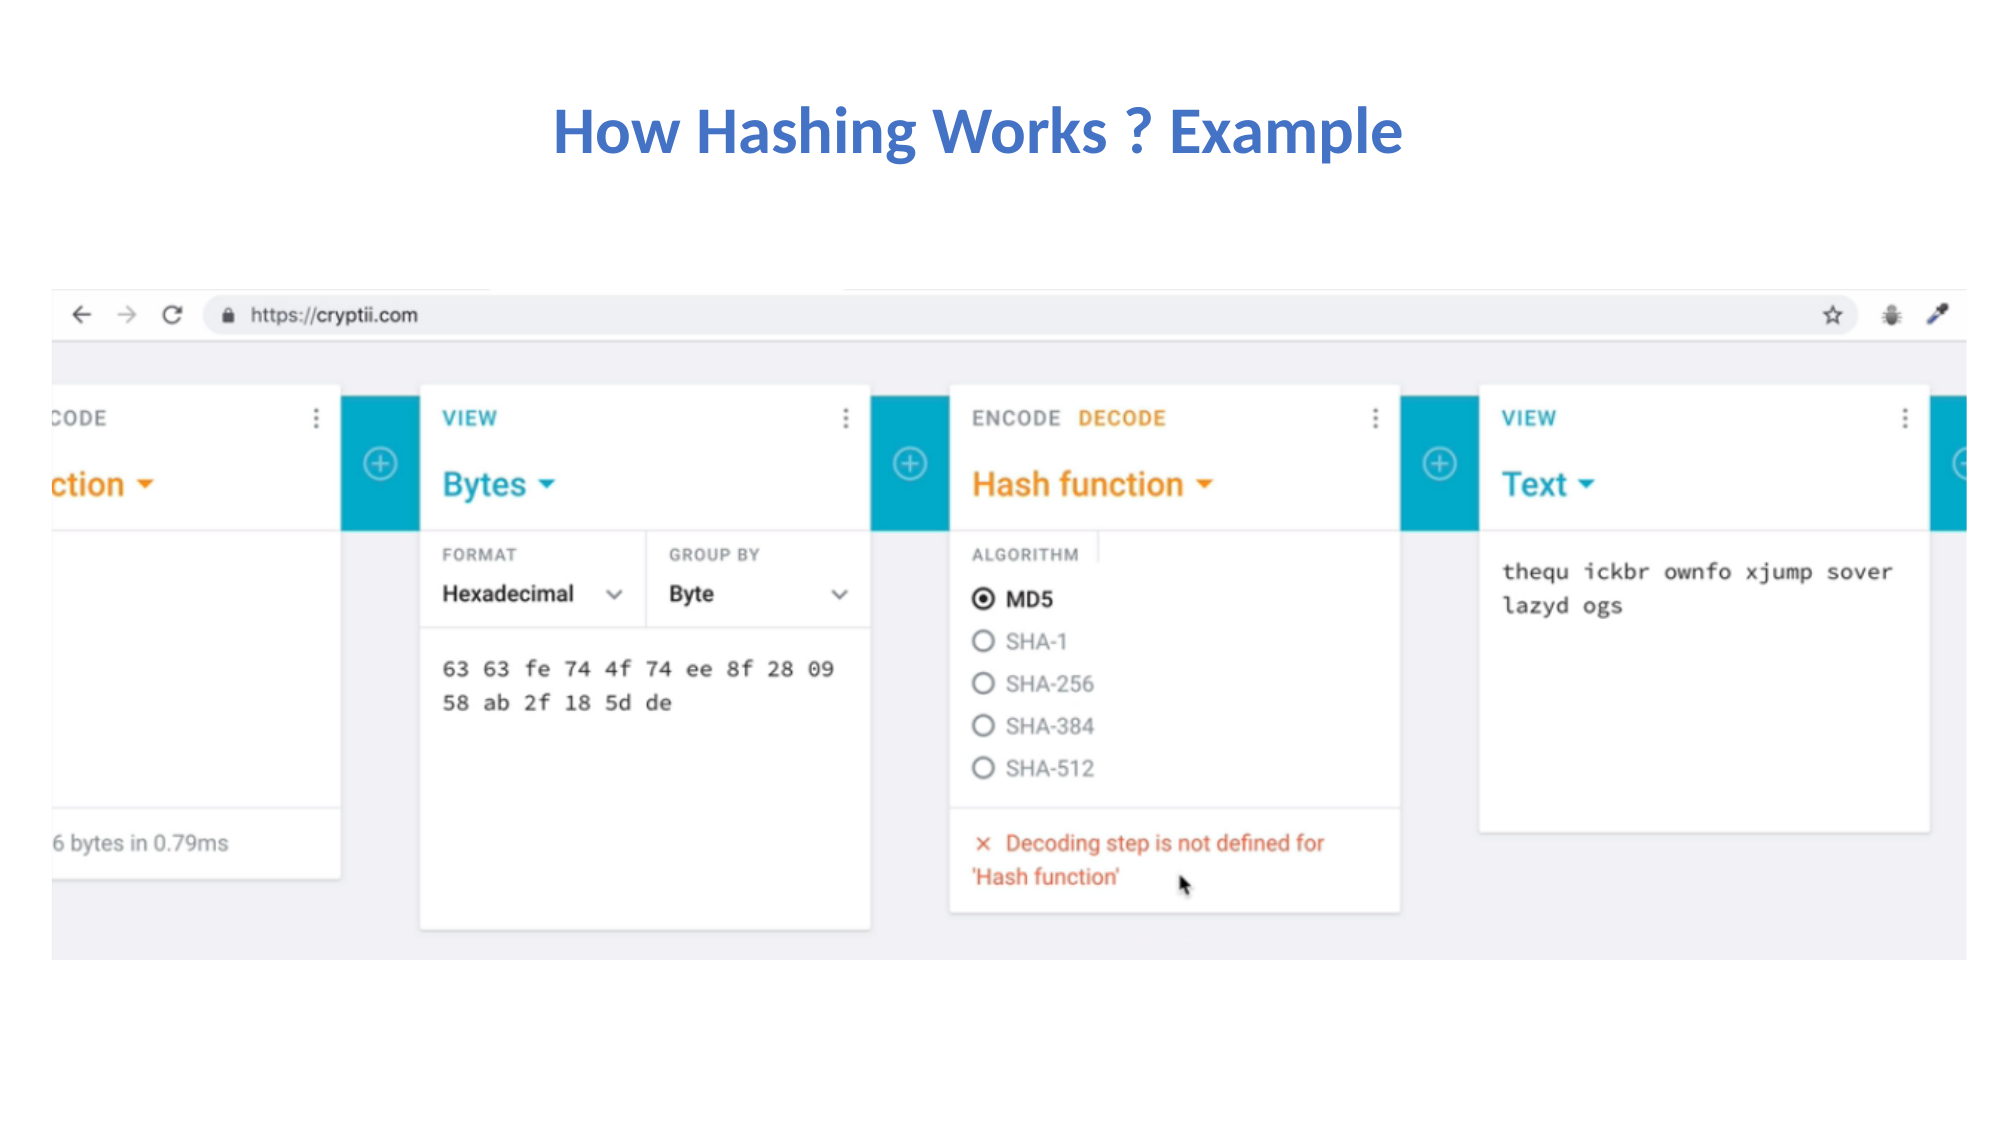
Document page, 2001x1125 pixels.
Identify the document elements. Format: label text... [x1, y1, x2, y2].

picture [51, 289, 1967, 960]
text_box How Hashing Works ? Example [538, 79, 1421, 175]
